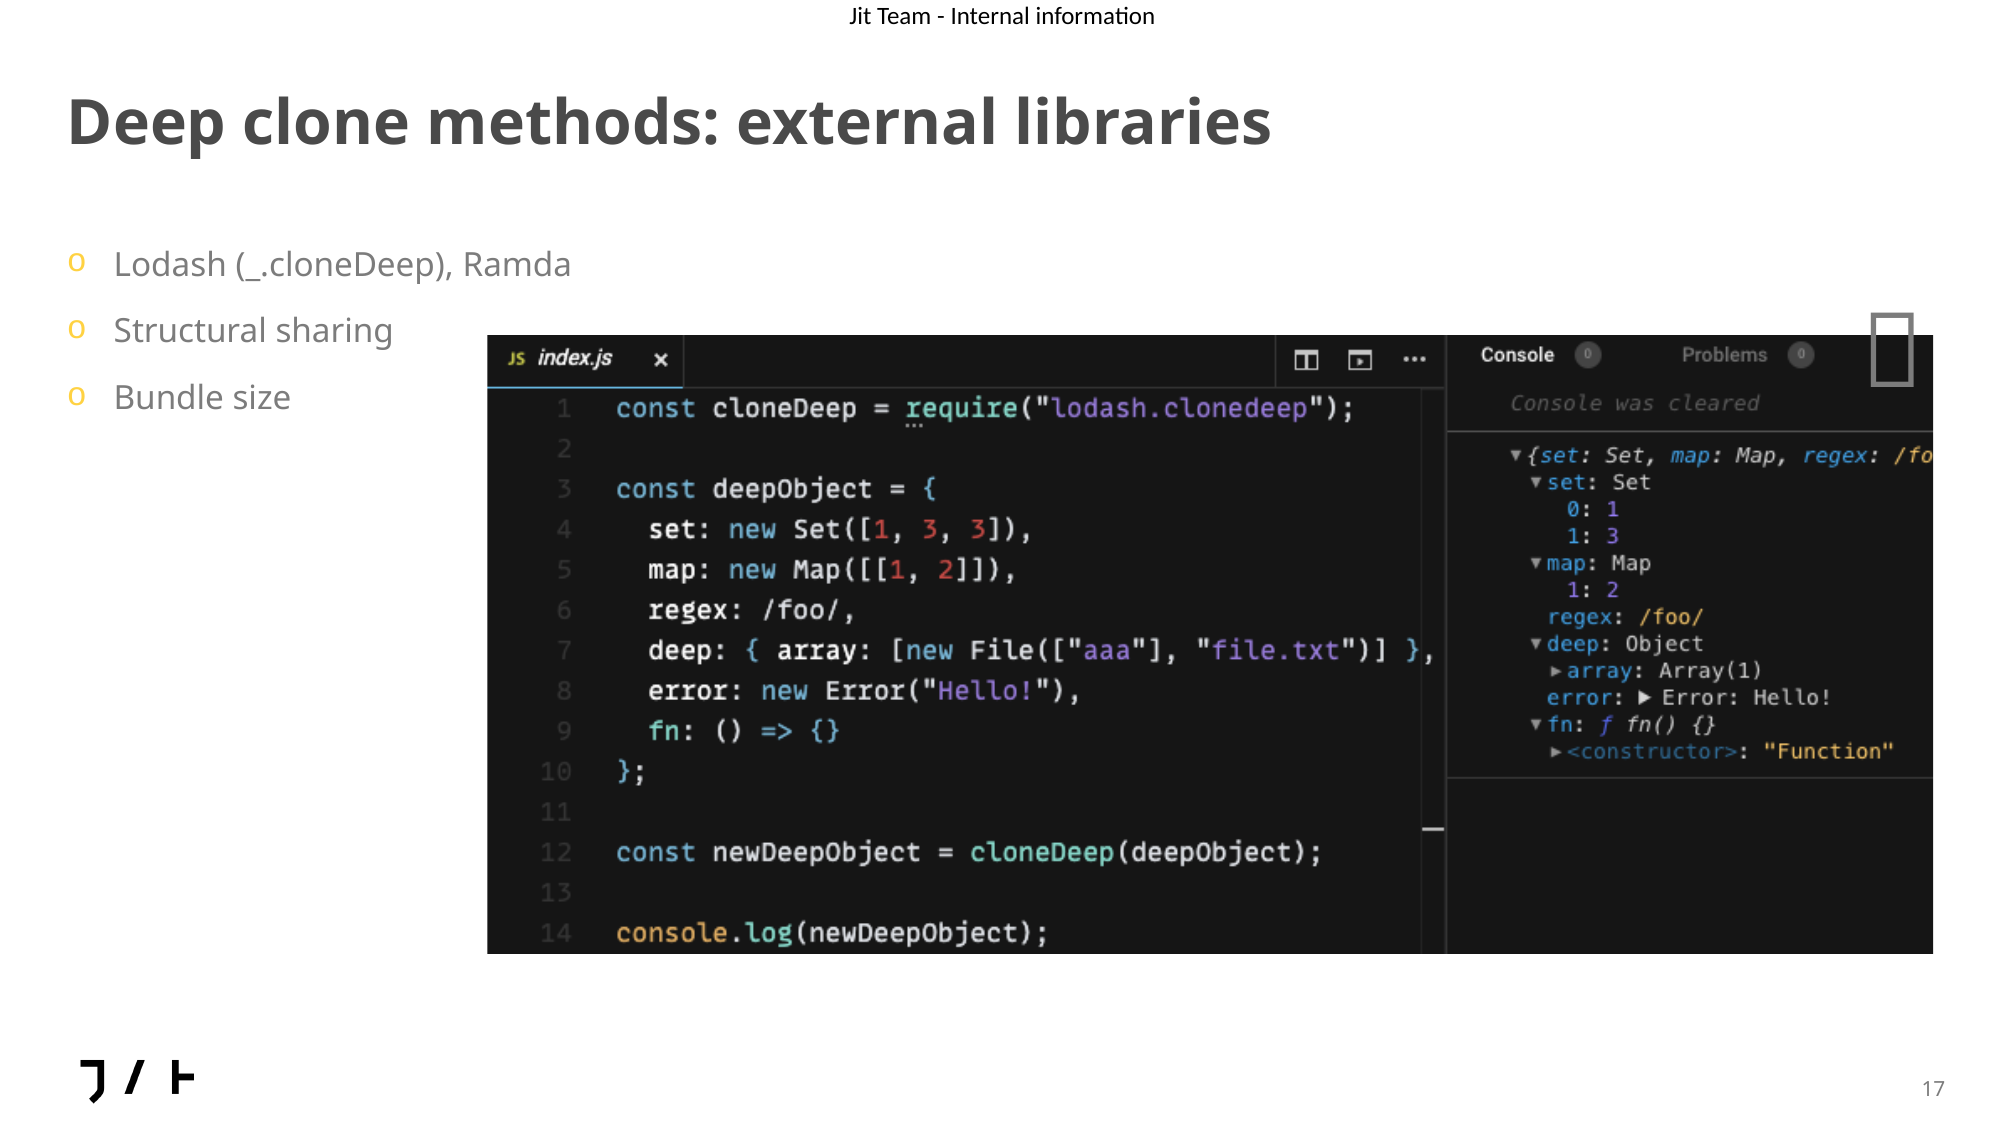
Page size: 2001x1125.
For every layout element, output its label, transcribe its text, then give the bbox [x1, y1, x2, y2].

picture [487, 335, 1934, 954]
title Deep clone methods: external libraries [66, 55, 1904, 157]
list Lodash (_.cloneDeep), Ramda Structural sharing Bundle size [66, 208, 1904, 995]
picture [66, 1042, 205, 1115]
text_box ✅ [1861, 334, 2000, 480]
slide_number 17 [1903, 1070, 1963, 1110]
